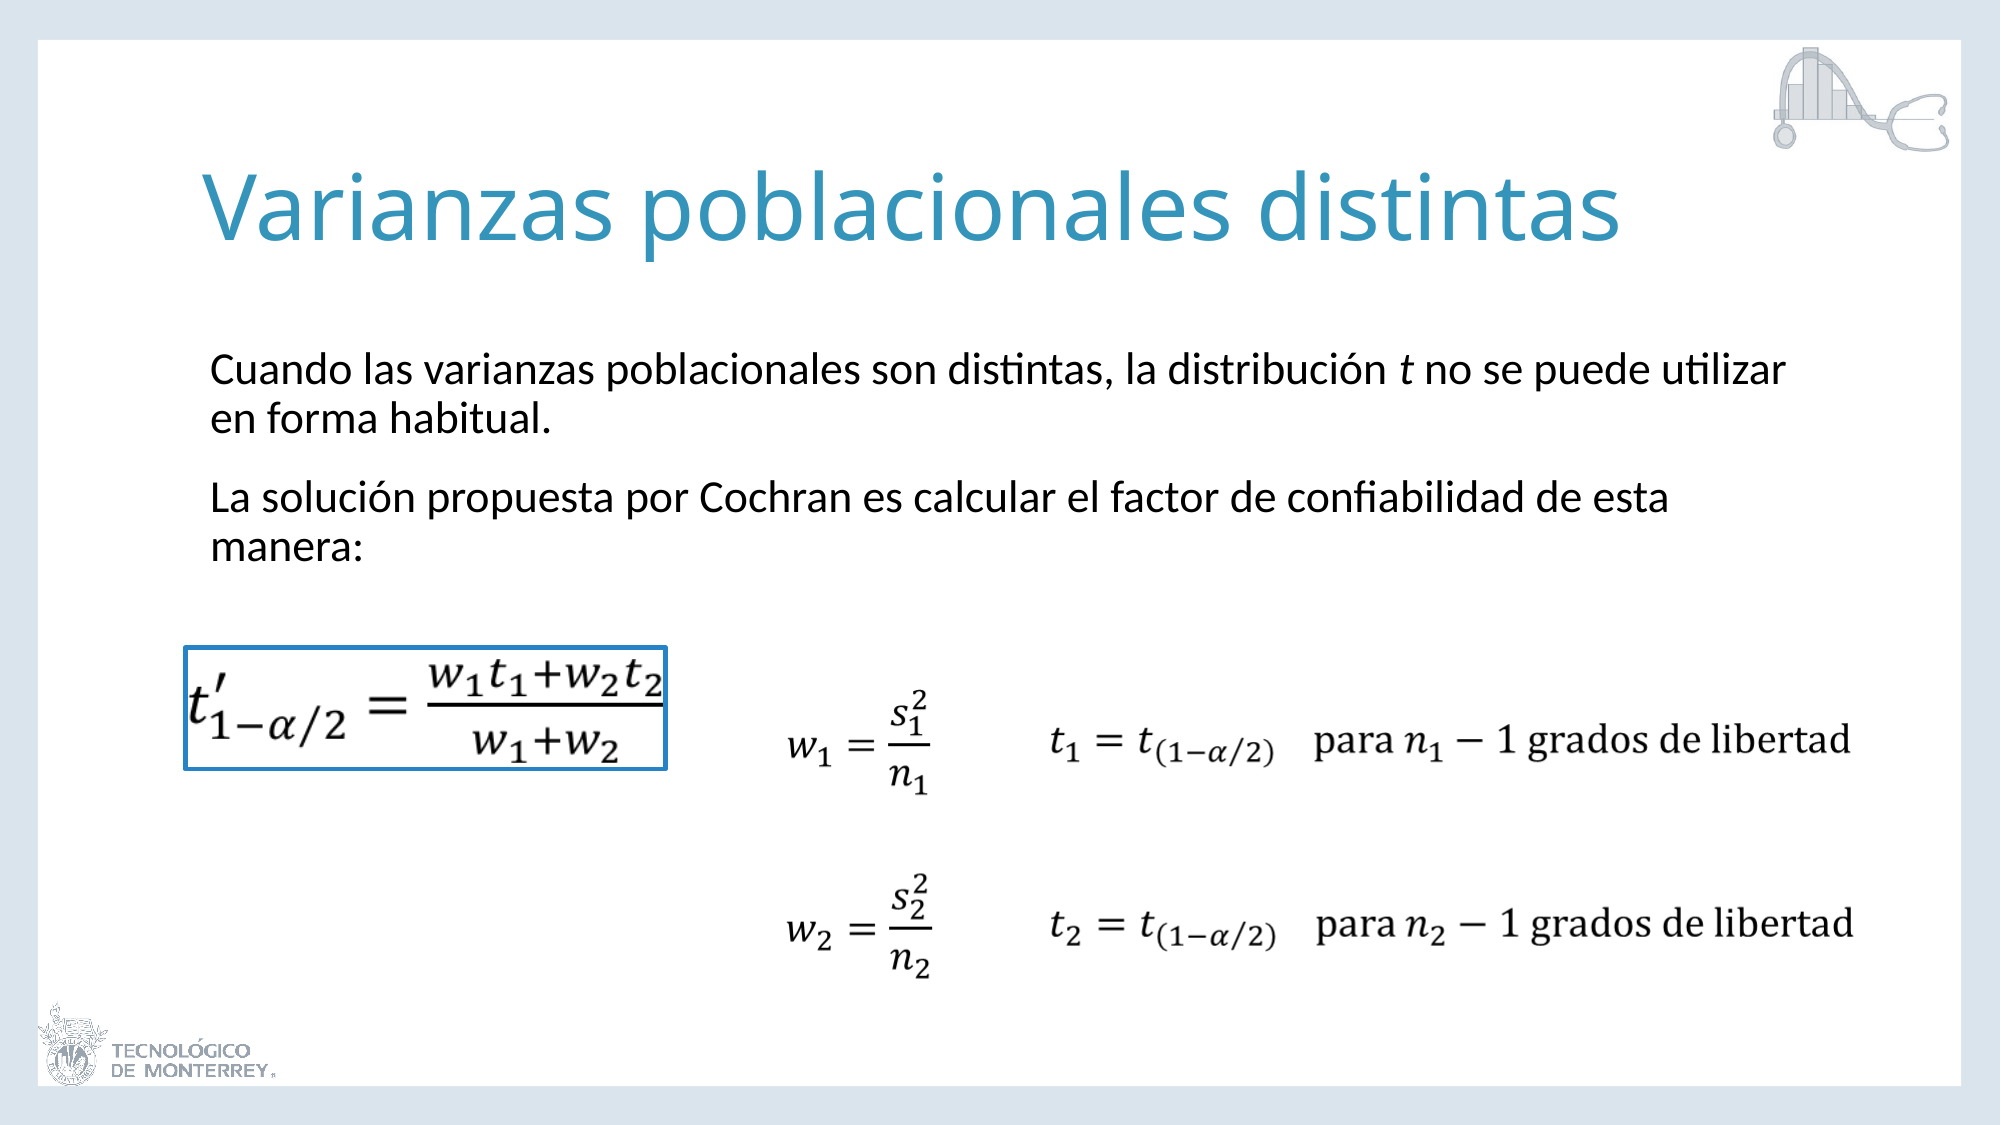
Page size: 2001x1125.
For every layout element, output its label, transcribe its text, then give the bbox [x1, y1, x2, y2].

title Varianzas poblacionales distintas [187, 99, 1808, 323]
picture [187, 649, 664, 767]
picture [764, 668, 1869, 1050]
list Cuando las varianzas poblacionales son distintas, la distribución t no se puede utilizar en forma habitual. La solución propuesta por Cochran es calcular el factor de confiabilidad de esta manera: [187, 337, 1808, 1000]
